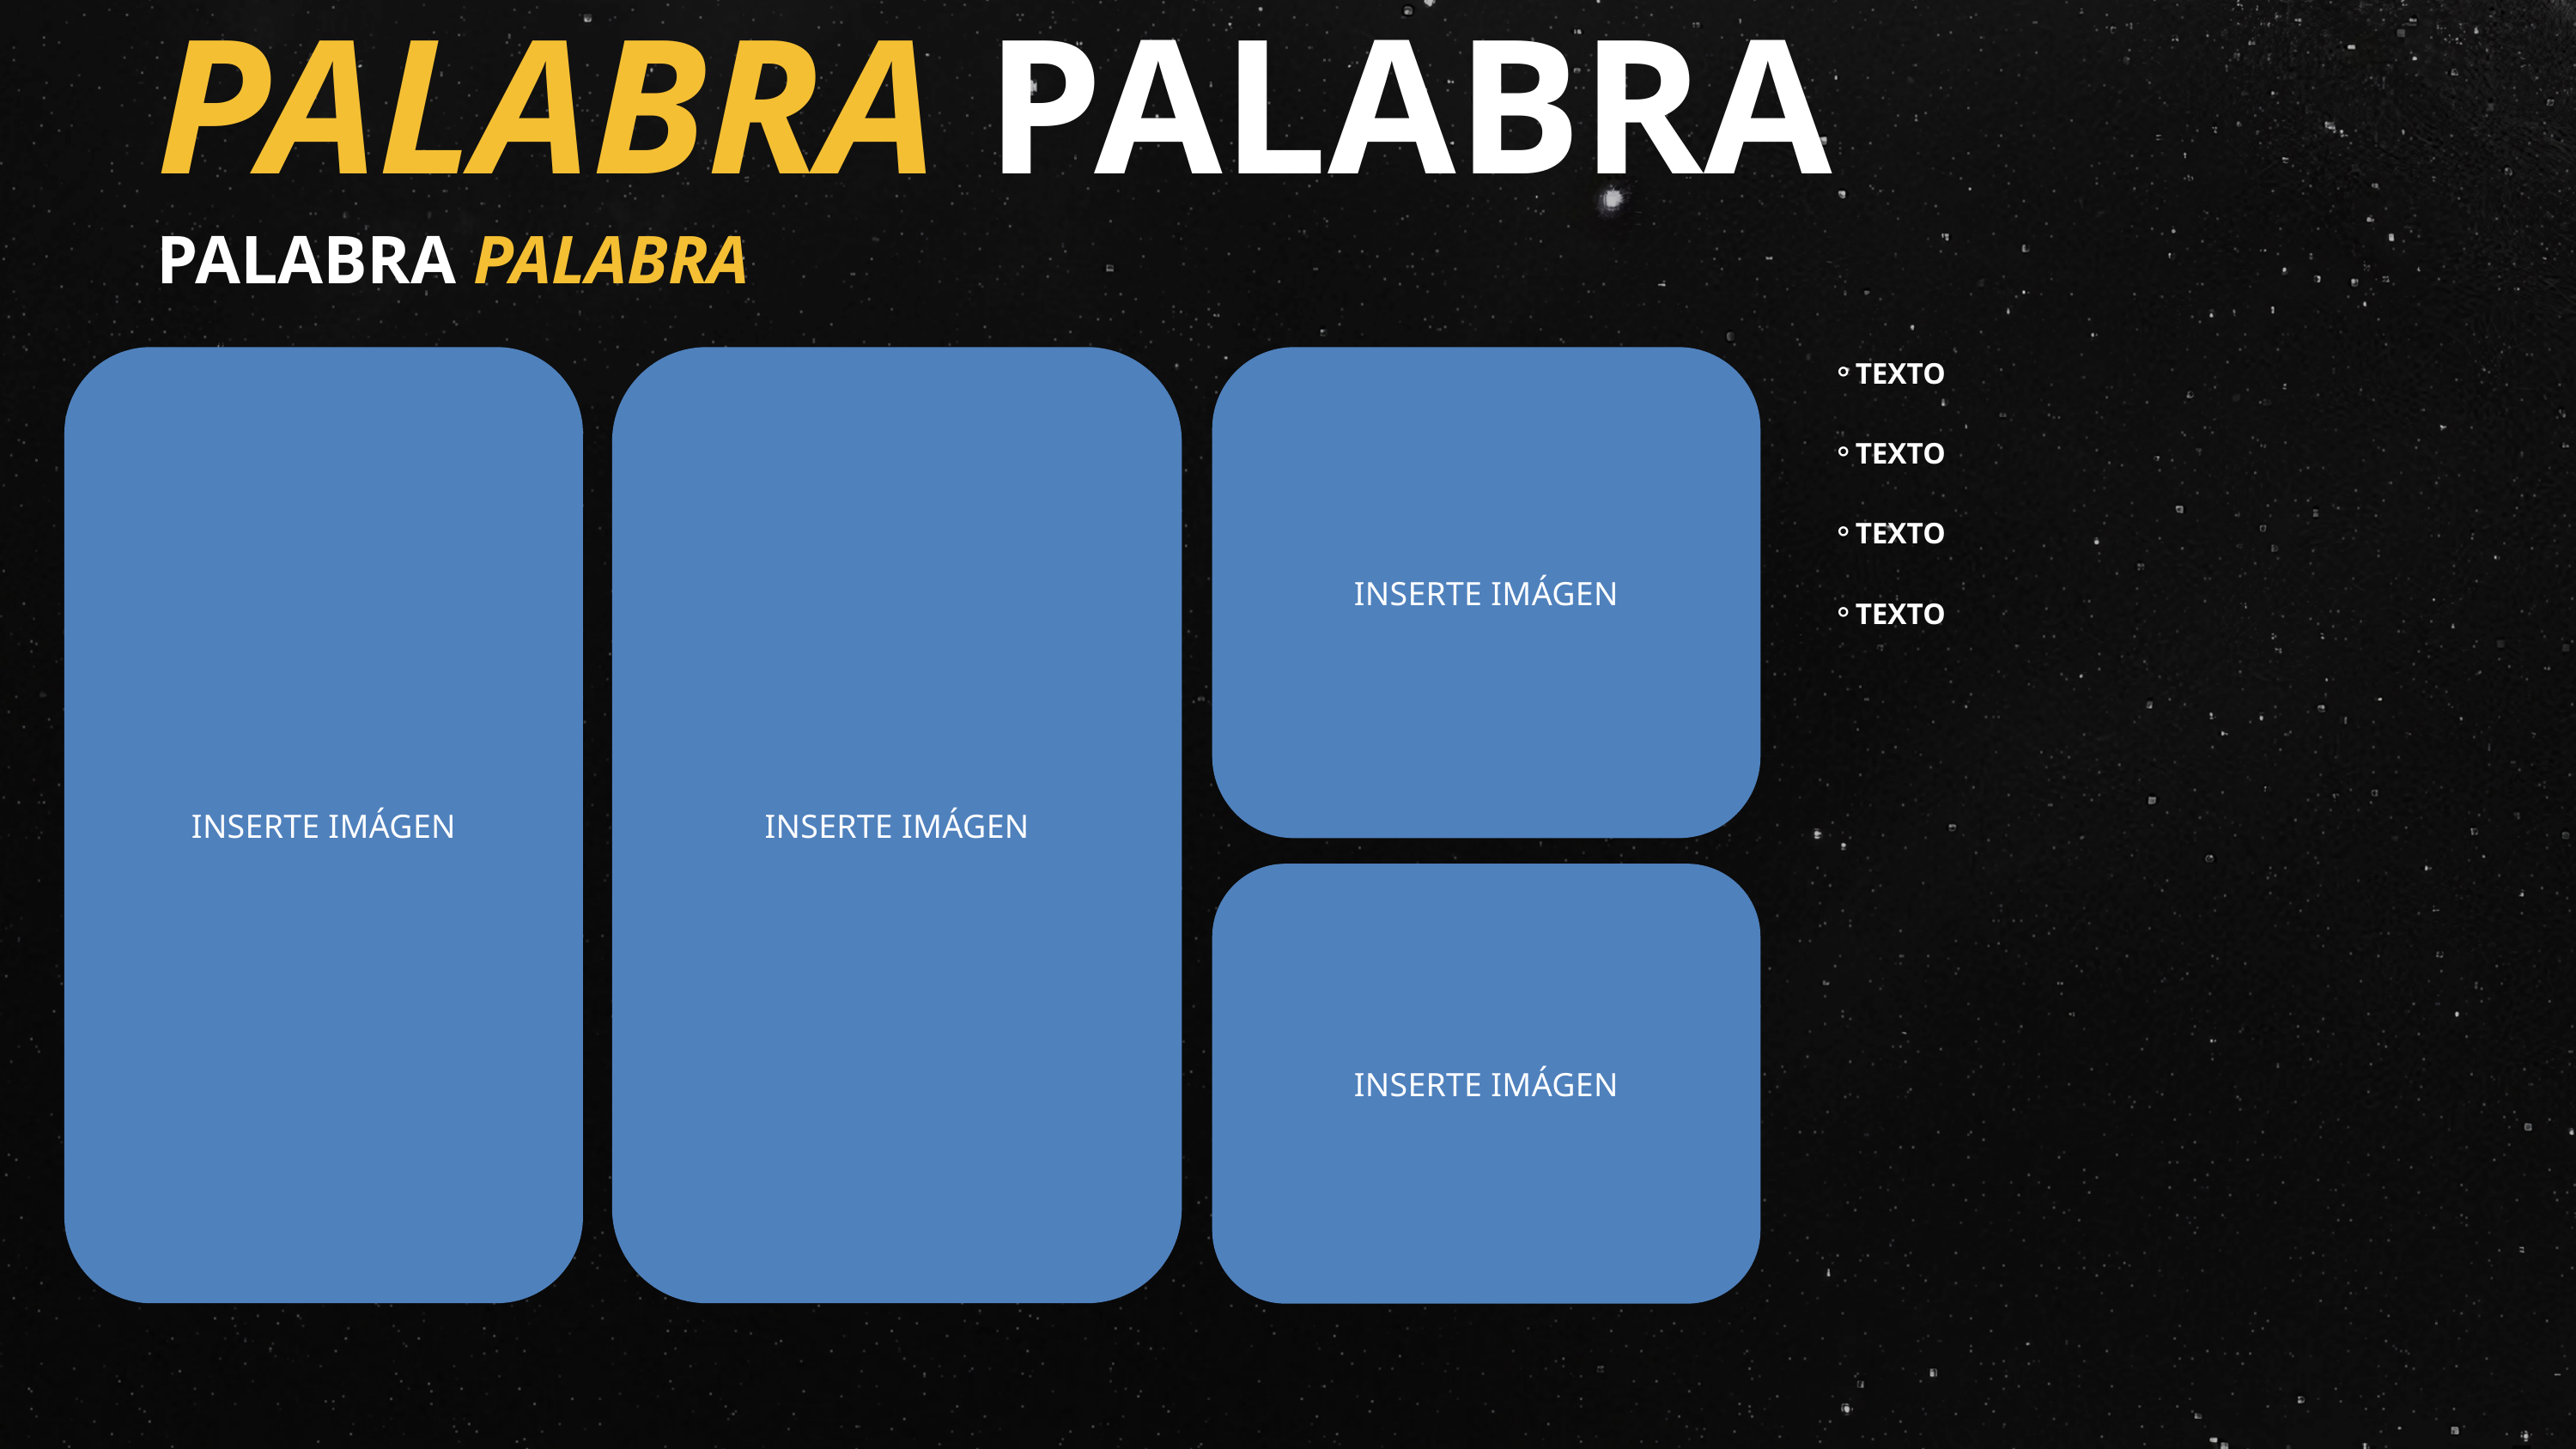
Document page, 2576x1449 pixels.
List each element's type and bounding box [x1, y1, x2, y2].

text_box [1212, 863, 1761, 1304]
text_box [611, 347, 1182, 1304]
text_box [1212, 347, 1761, 839]
text_box [64, 347, 584, 1304]
text_box [0, 0, 2576, 1449]
